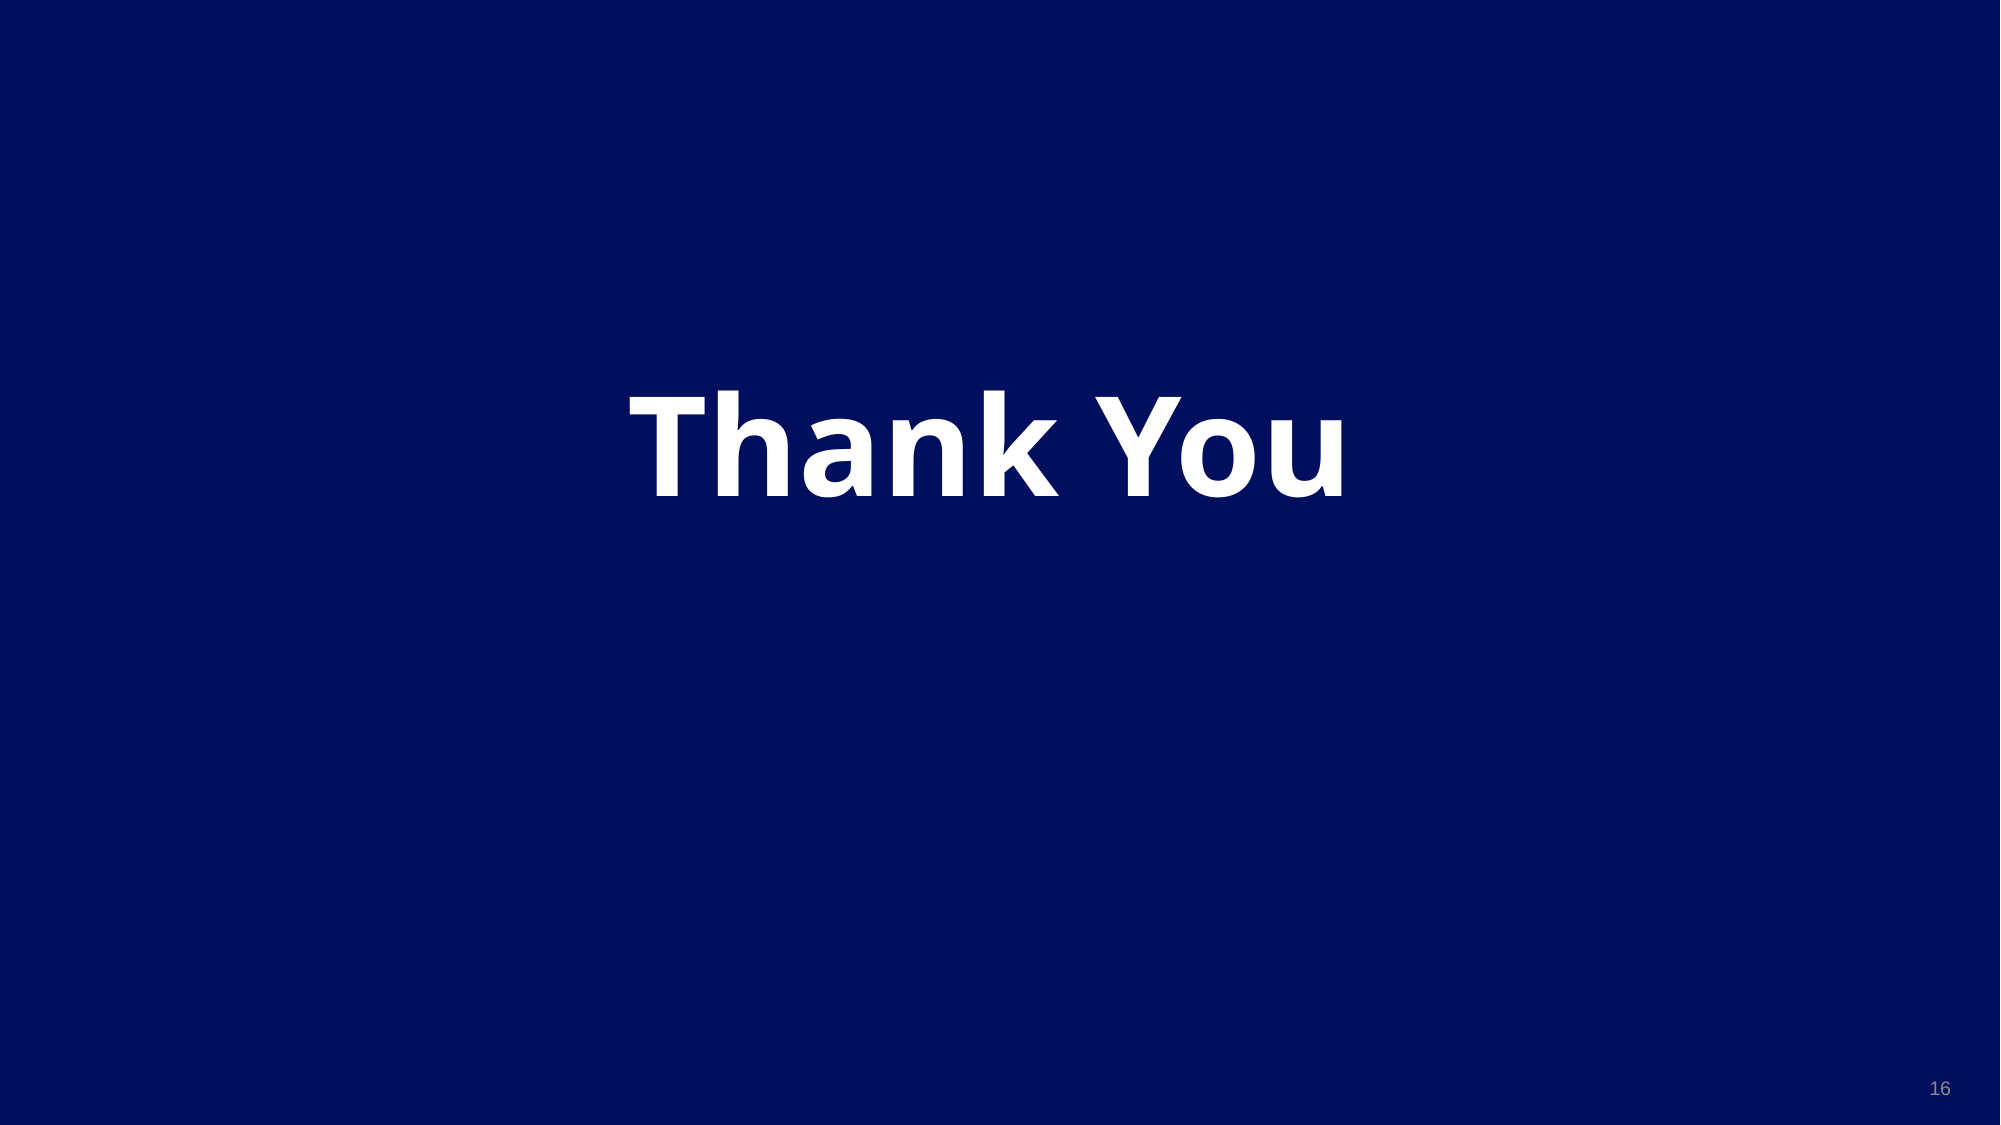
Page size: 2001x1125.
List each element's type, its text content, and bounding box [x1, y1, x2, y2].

text_box Thank You [64, 350, 1915, 532]
text_box 16 [1914, 1068, 2000, 1112]
